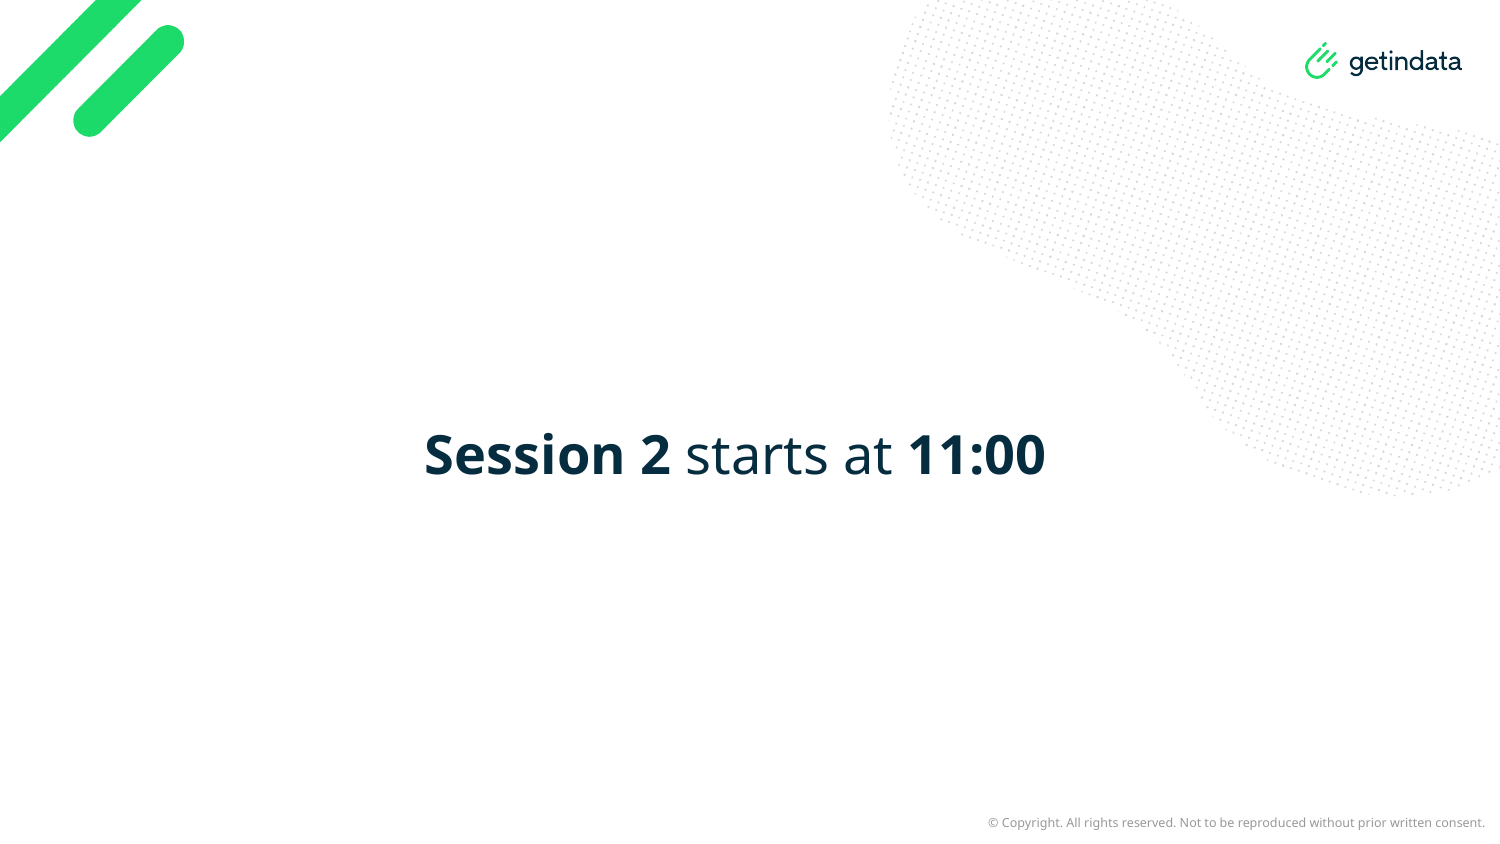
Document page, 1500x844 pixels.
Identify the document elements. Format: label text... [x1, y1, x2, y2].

list Session 2 starts at 11:00 [29, 147, 1443, 750]
picture [0, 0, 184, 207]
picture [880, 0, 1500, 520]
